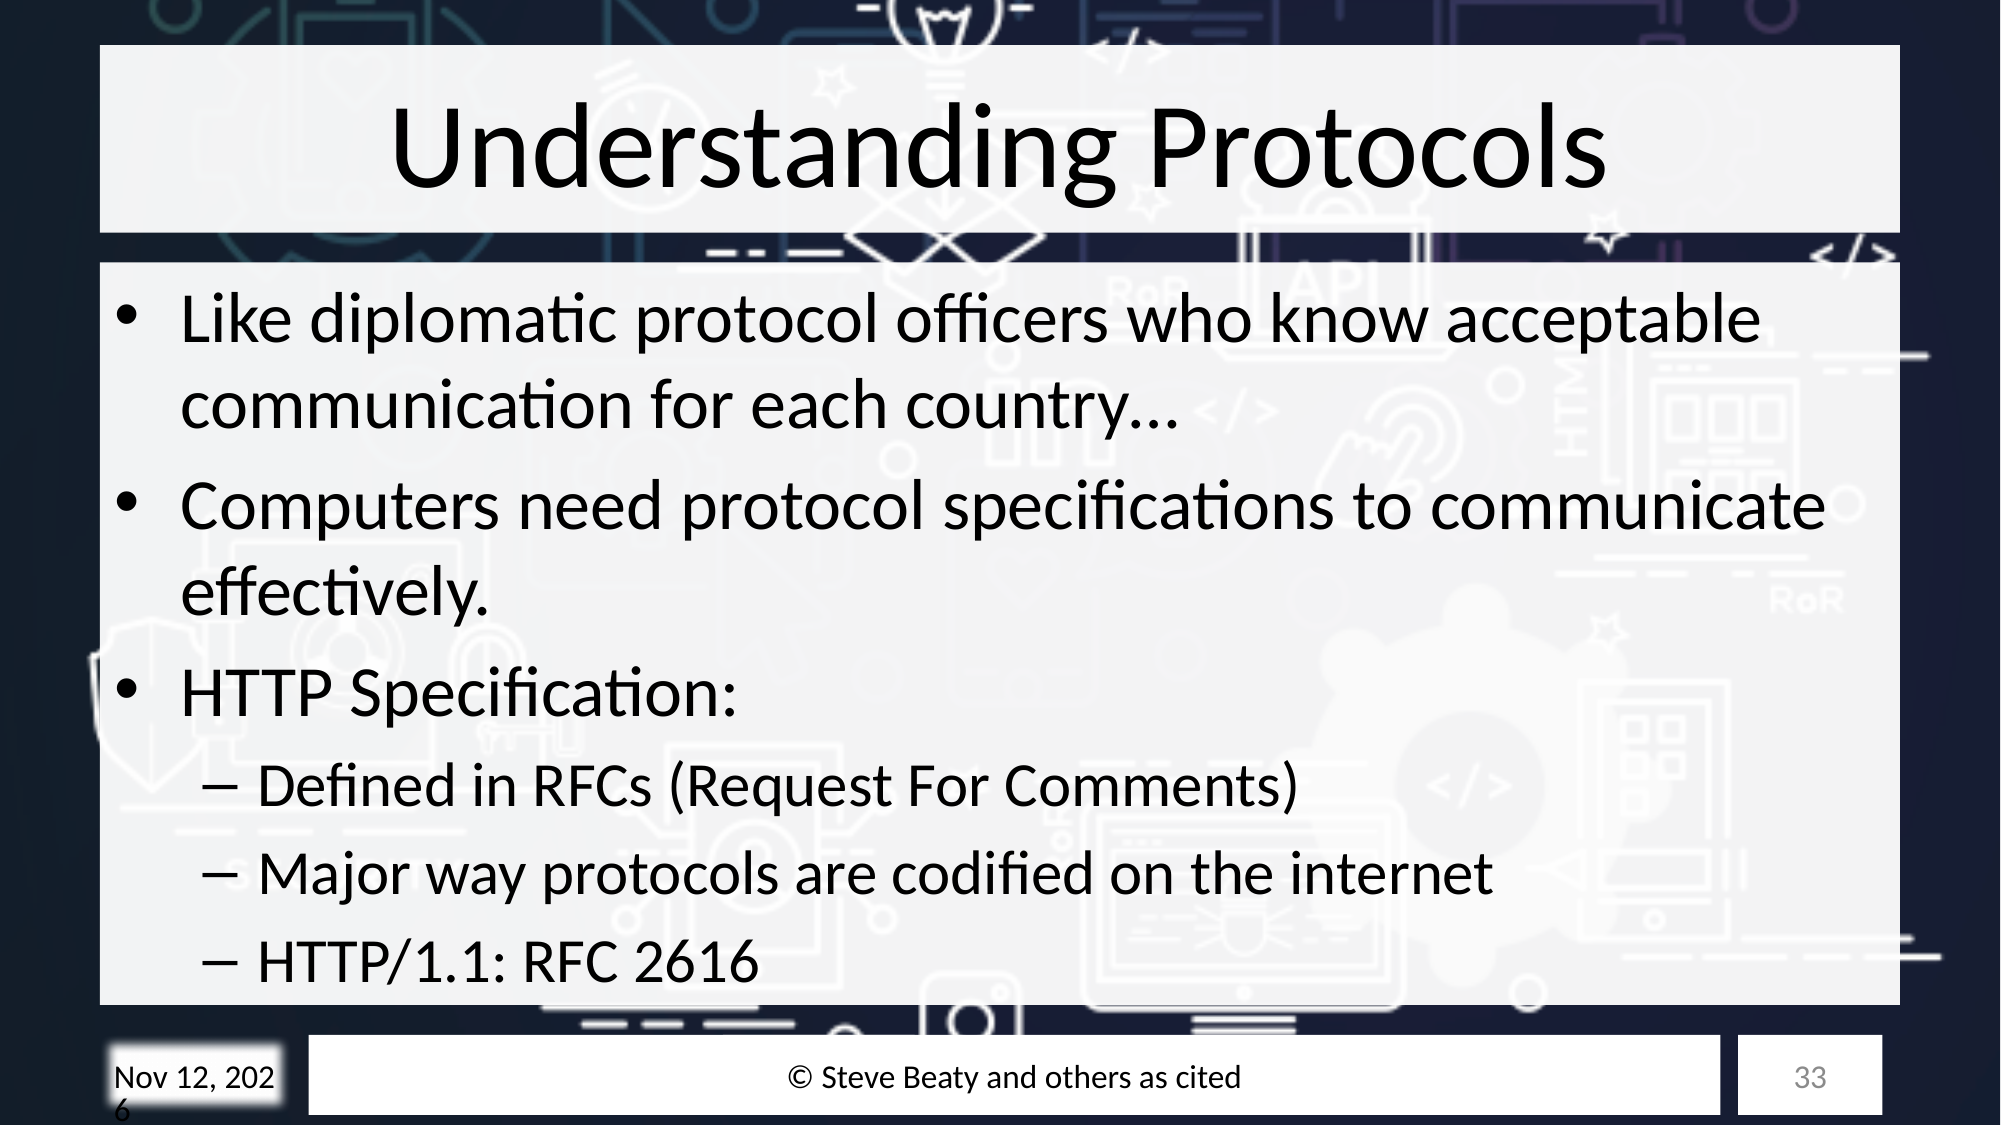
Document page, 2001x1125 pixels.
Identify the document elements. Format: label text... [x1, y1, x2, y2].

slide_number 33 [1738, 1034, 1883, 1115]
title Understanding Protocols [99, 45, 1900, 233]
picture [0, 0, 2001, 1125]
list Like diplomatic protocol officers who know acceptable communication for each country… Computers need protocol specifications to communicate effectively. HTTP Specification: Defined in RFCs (Request For Comments) Major way protocols are codified on the internet HTTP/1.1: RFC 2616 [99, 262, 1900, 1005]
footer © Steve Beaty and others as cited [308, 1034, 1721, 1115]
